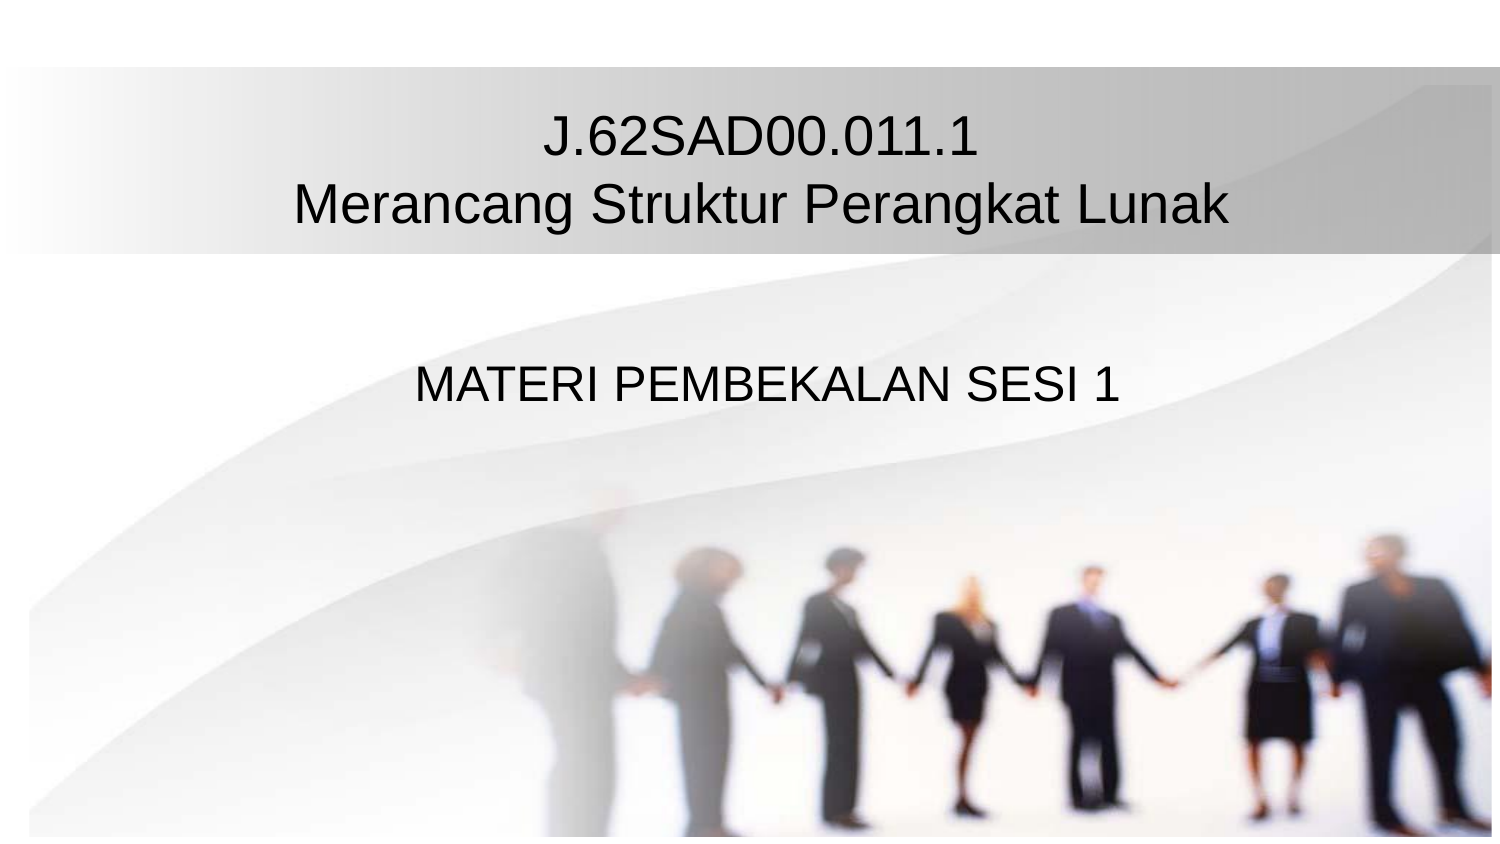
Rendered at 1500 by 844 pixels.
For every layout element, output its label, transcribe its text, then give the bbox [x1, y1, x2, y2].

picture [29, 254, 1492, 837]
subtitle MATERI PEMBEKALAN SESI 1 [312, 306, 1223, 457]
title J.62SAD00.011.1 Merancang Struktur Perangkat Lunak [123, 76, 1399, 258]
